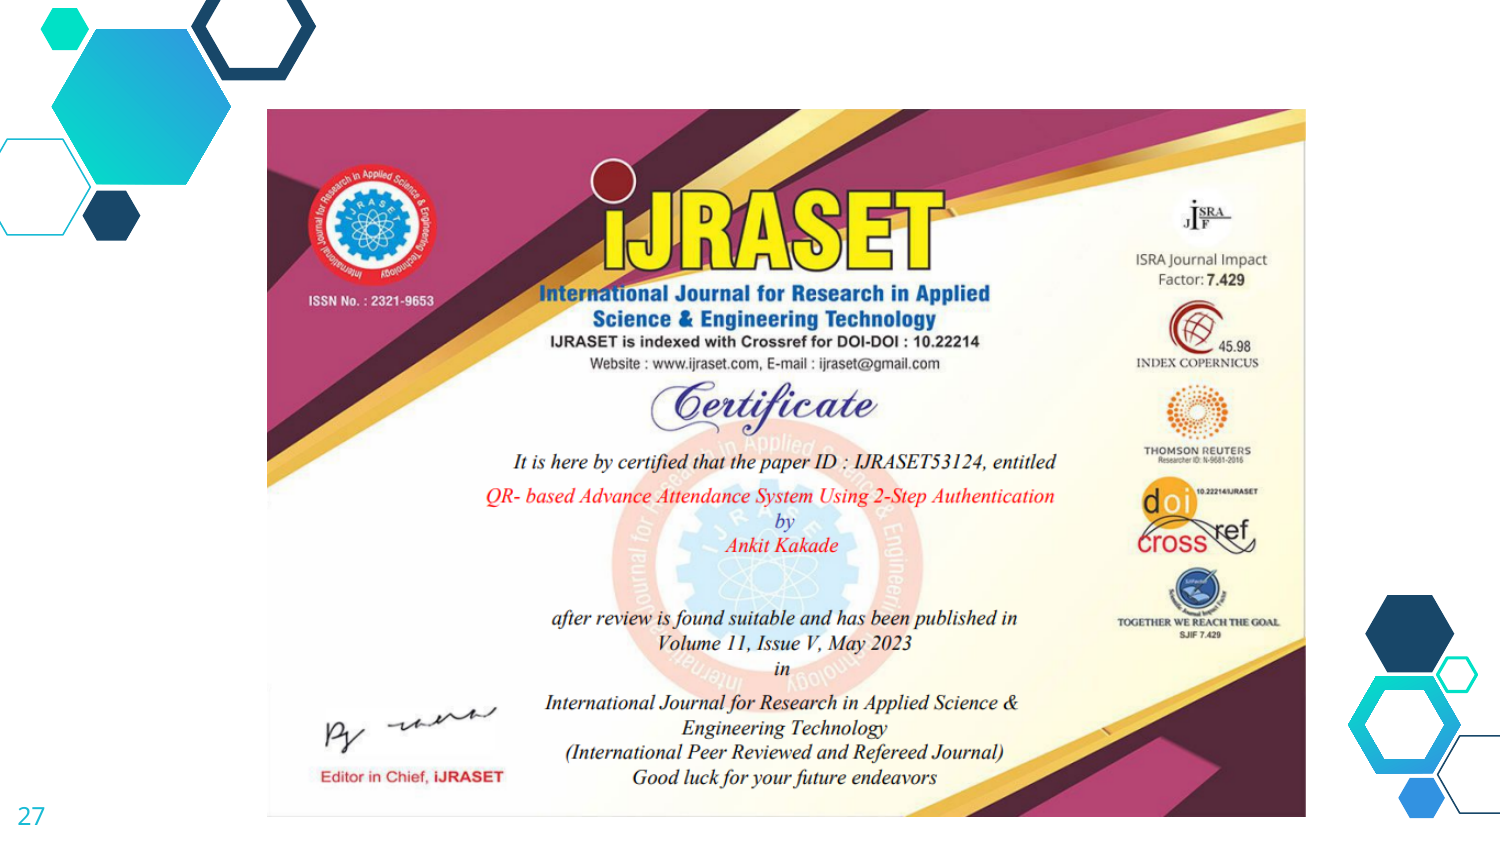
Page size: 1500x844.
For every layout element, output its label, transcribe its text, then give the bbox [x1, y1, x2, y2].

slide_number 27 [2, 785, 93, 844]
picture [266, 108, 1307, 817]
